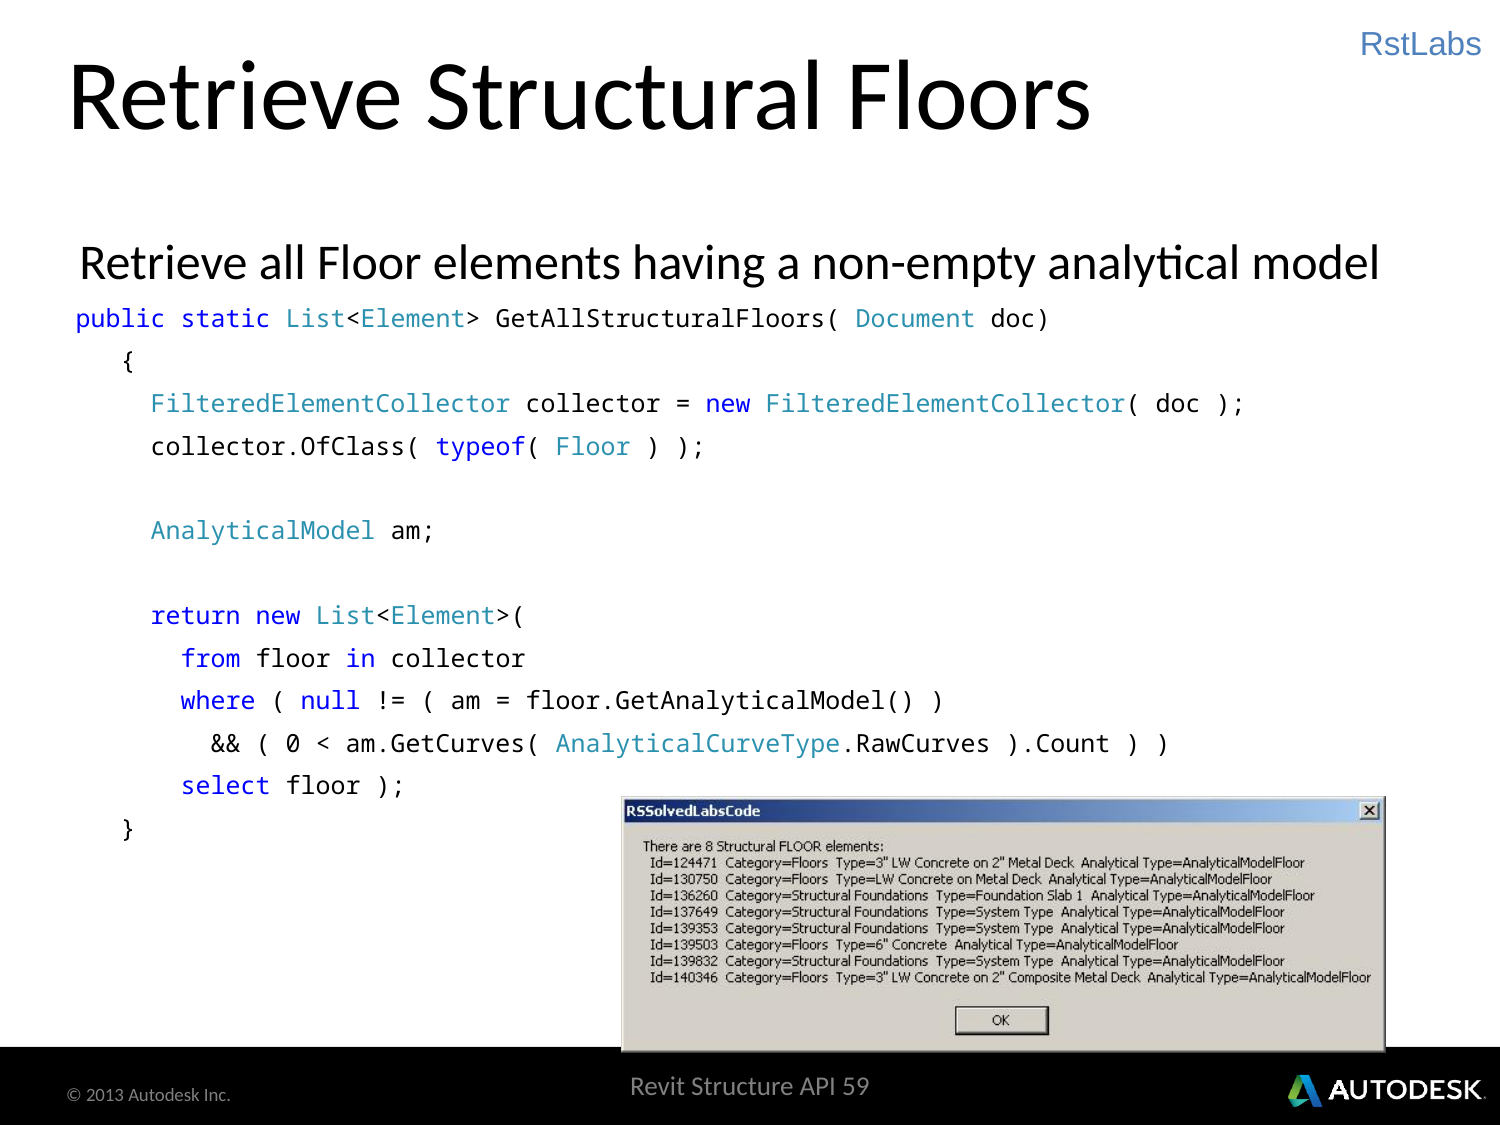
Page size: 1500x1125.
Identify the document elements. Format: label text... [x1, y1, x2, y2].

text_box RstLabs [1151, 22, 1483, 63]
title Retrieve Structural Floors [52, 22, 1353, 210]
list Retrieve all Floor elements having a non-empty analytical model public static List<Element> GetAllStructuralFloors( Document doc) { FilteredElementCollector collector = new FilteredElementCollector( doc ); collector.OfClass( typeof( Floor ) ); AnalyticalModel am; return new List<Element>( from floor in collector where ( null != ( am = floor.GetAnalyticalModel() ) && ( 0 < am.GetCurves( AnalyticalCurveType.RawCurves ).Count ) ) select floor ); } [45, 228, 1418, 950]
picture [0, 796, 1500, 1125]
